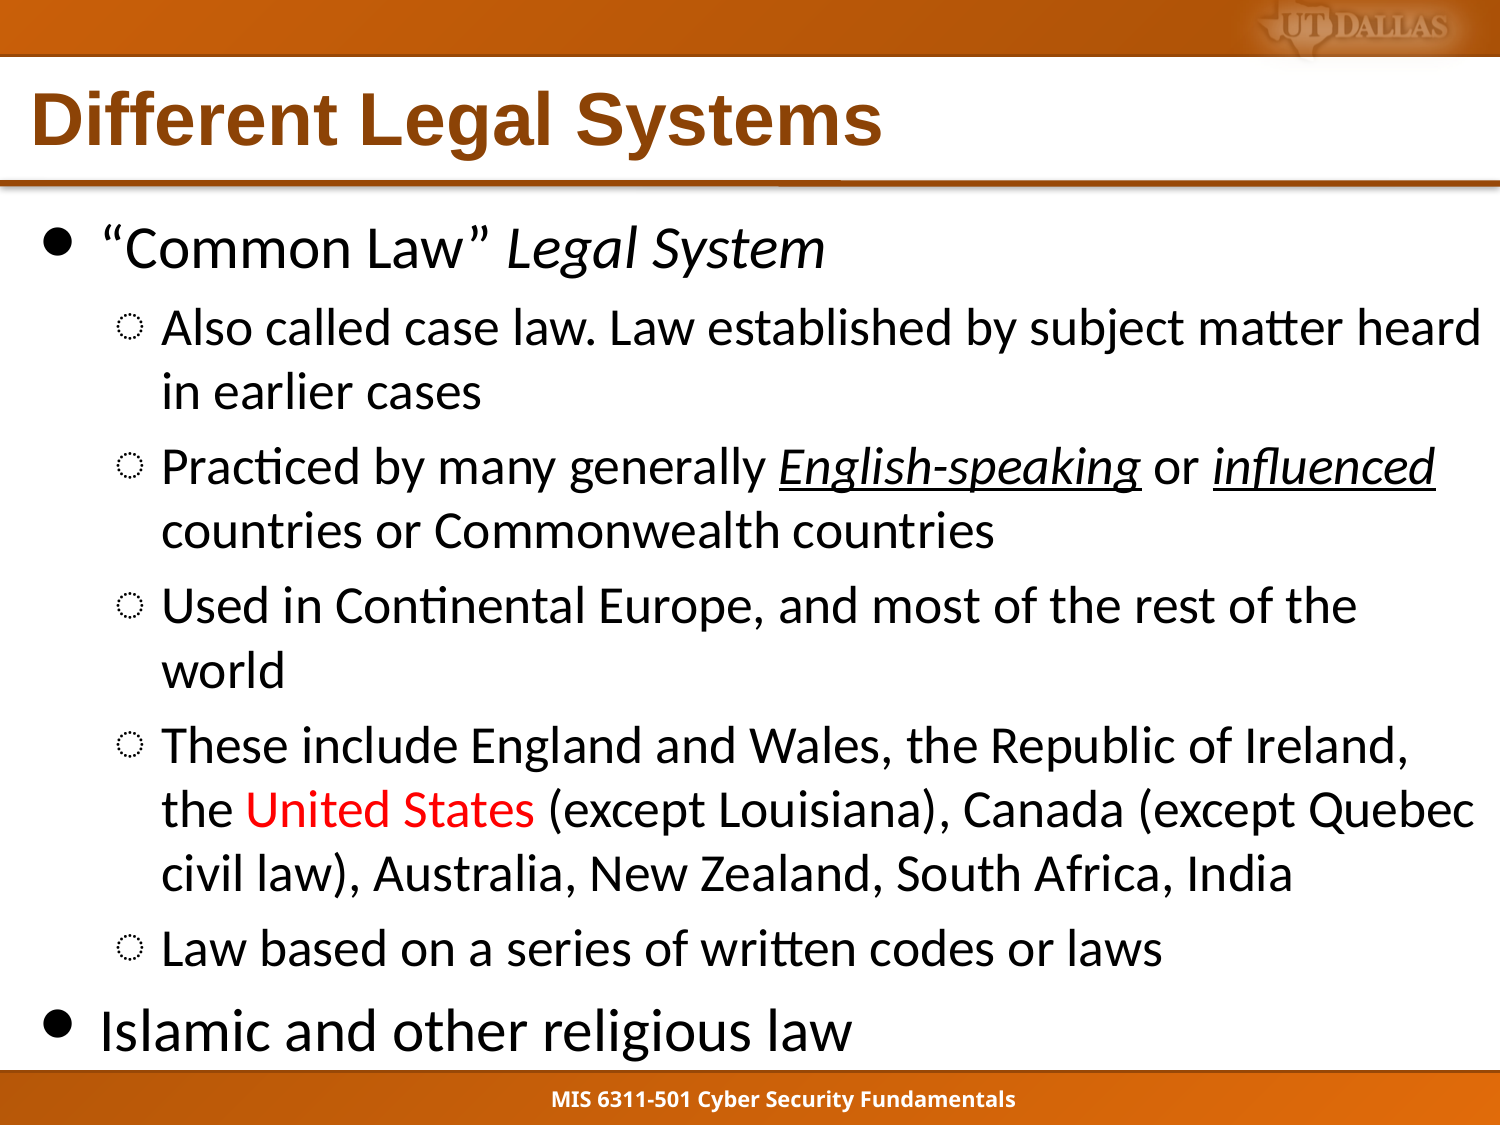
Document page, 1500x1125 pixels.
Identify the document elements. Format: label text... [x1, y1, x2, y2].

list “Common Law” Legal System Also called case law. Law established by subject matter heard in earlier cases Practiced by many generally English-speaking or influenced countries or Commonwealth countries Used in Continental Europe, and most of the rest of the world These include England and Wales, the Republic of Ireland, the United States (except Louisiana), Canada (except Quebec civil law), Australia, New Zealand, South Africa, India Law based on a series of written codes or laws Islamic and other religious law [24, 199, 1500, 1077]
title Different Legal Systems [0, 64, 1500, 178]
picture [1218, 0, 1500, 64]
